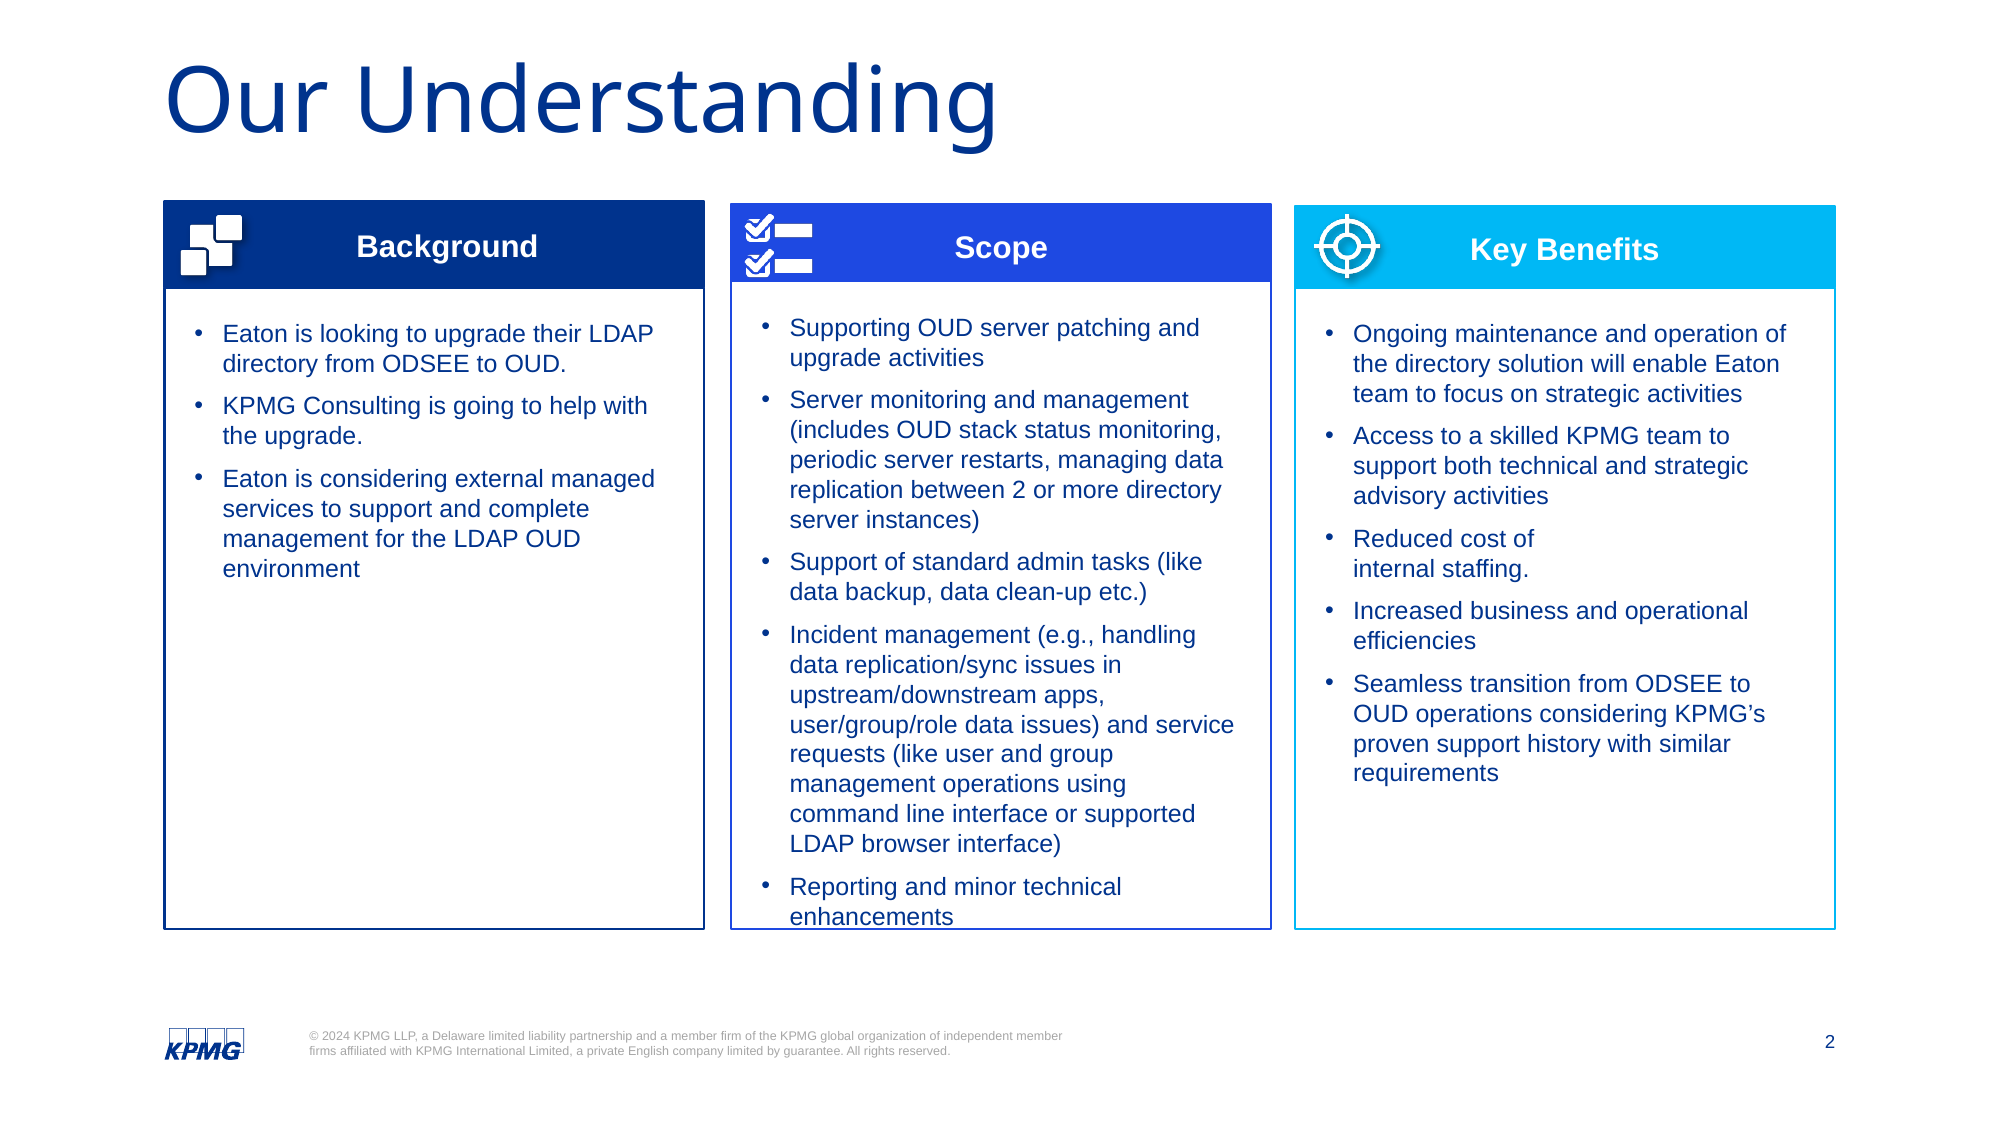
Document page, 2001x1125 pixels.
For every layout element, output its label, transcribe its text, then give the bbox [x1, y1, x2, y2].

text_box Scope [731, 203, 741, 281]
text_box Supporting OUD server patching and upgrade activities Server monitoring and management (includes OUD stack status monitoring, periodic server restarts, managing data replication between 2 or more directory server instances) Support of standard admin tasks (like data backup, data clean-up etc.) Incident management (e.g., handling data replication/sync issues in upstream/downstream apps, user/group/role data issues) and service requests (like user and group management operations using command line interface or supported LDAP browser interface) Reporting and minor technical enhancements [731, 281, 1272, 929]
title Our Understanding [163, 70, 1838, 159]
text_box Scope [817, 203, 1272, 281]
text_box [1294, 206, 1836, 929]
picture [741, 196, 817, 305]
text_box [164, 201, 705, 929]
